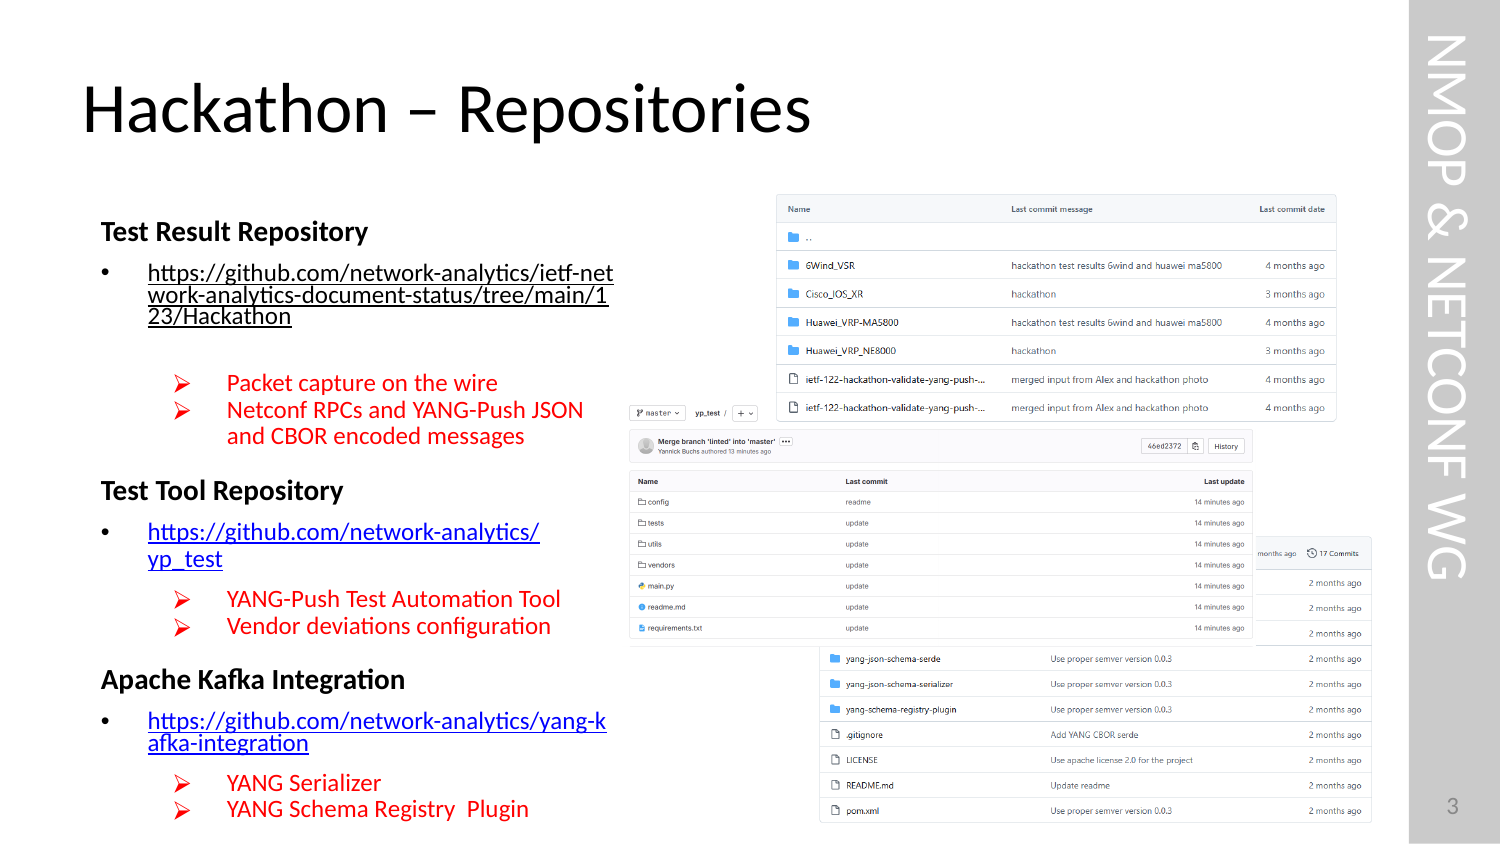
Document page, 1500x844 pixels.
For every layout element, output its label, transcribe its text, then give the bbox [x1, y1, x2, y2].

list Test Result Repository https://github.com/network-analytics/ietf-network-analytics-document-status/tree/main/123/Hackathon Packet capture on the wire Netconf RPCs and YANG-Push JSON and CBOR encoded messages Test Tool Repository https://github.com/network-analytics/yp_test YANG-Push Test Automation Tool Vendor deviations configuration Apache Kafka Integration https://github.com/network-analytics/yang-kafka-integration YANG Serializer YANG Schema Registry Plugin [90, 208, 623, 479]
picture [622, 187, 1376, 827]
slide_number 3 [1436, 552, 1467, 844]
text_box NMOP & NETCONF WG [1409, 17, 1495, 768]
title Hackathon – Repositories [75, 33, 1407, 175]
text_box [1407, 0, 1500, 844]
